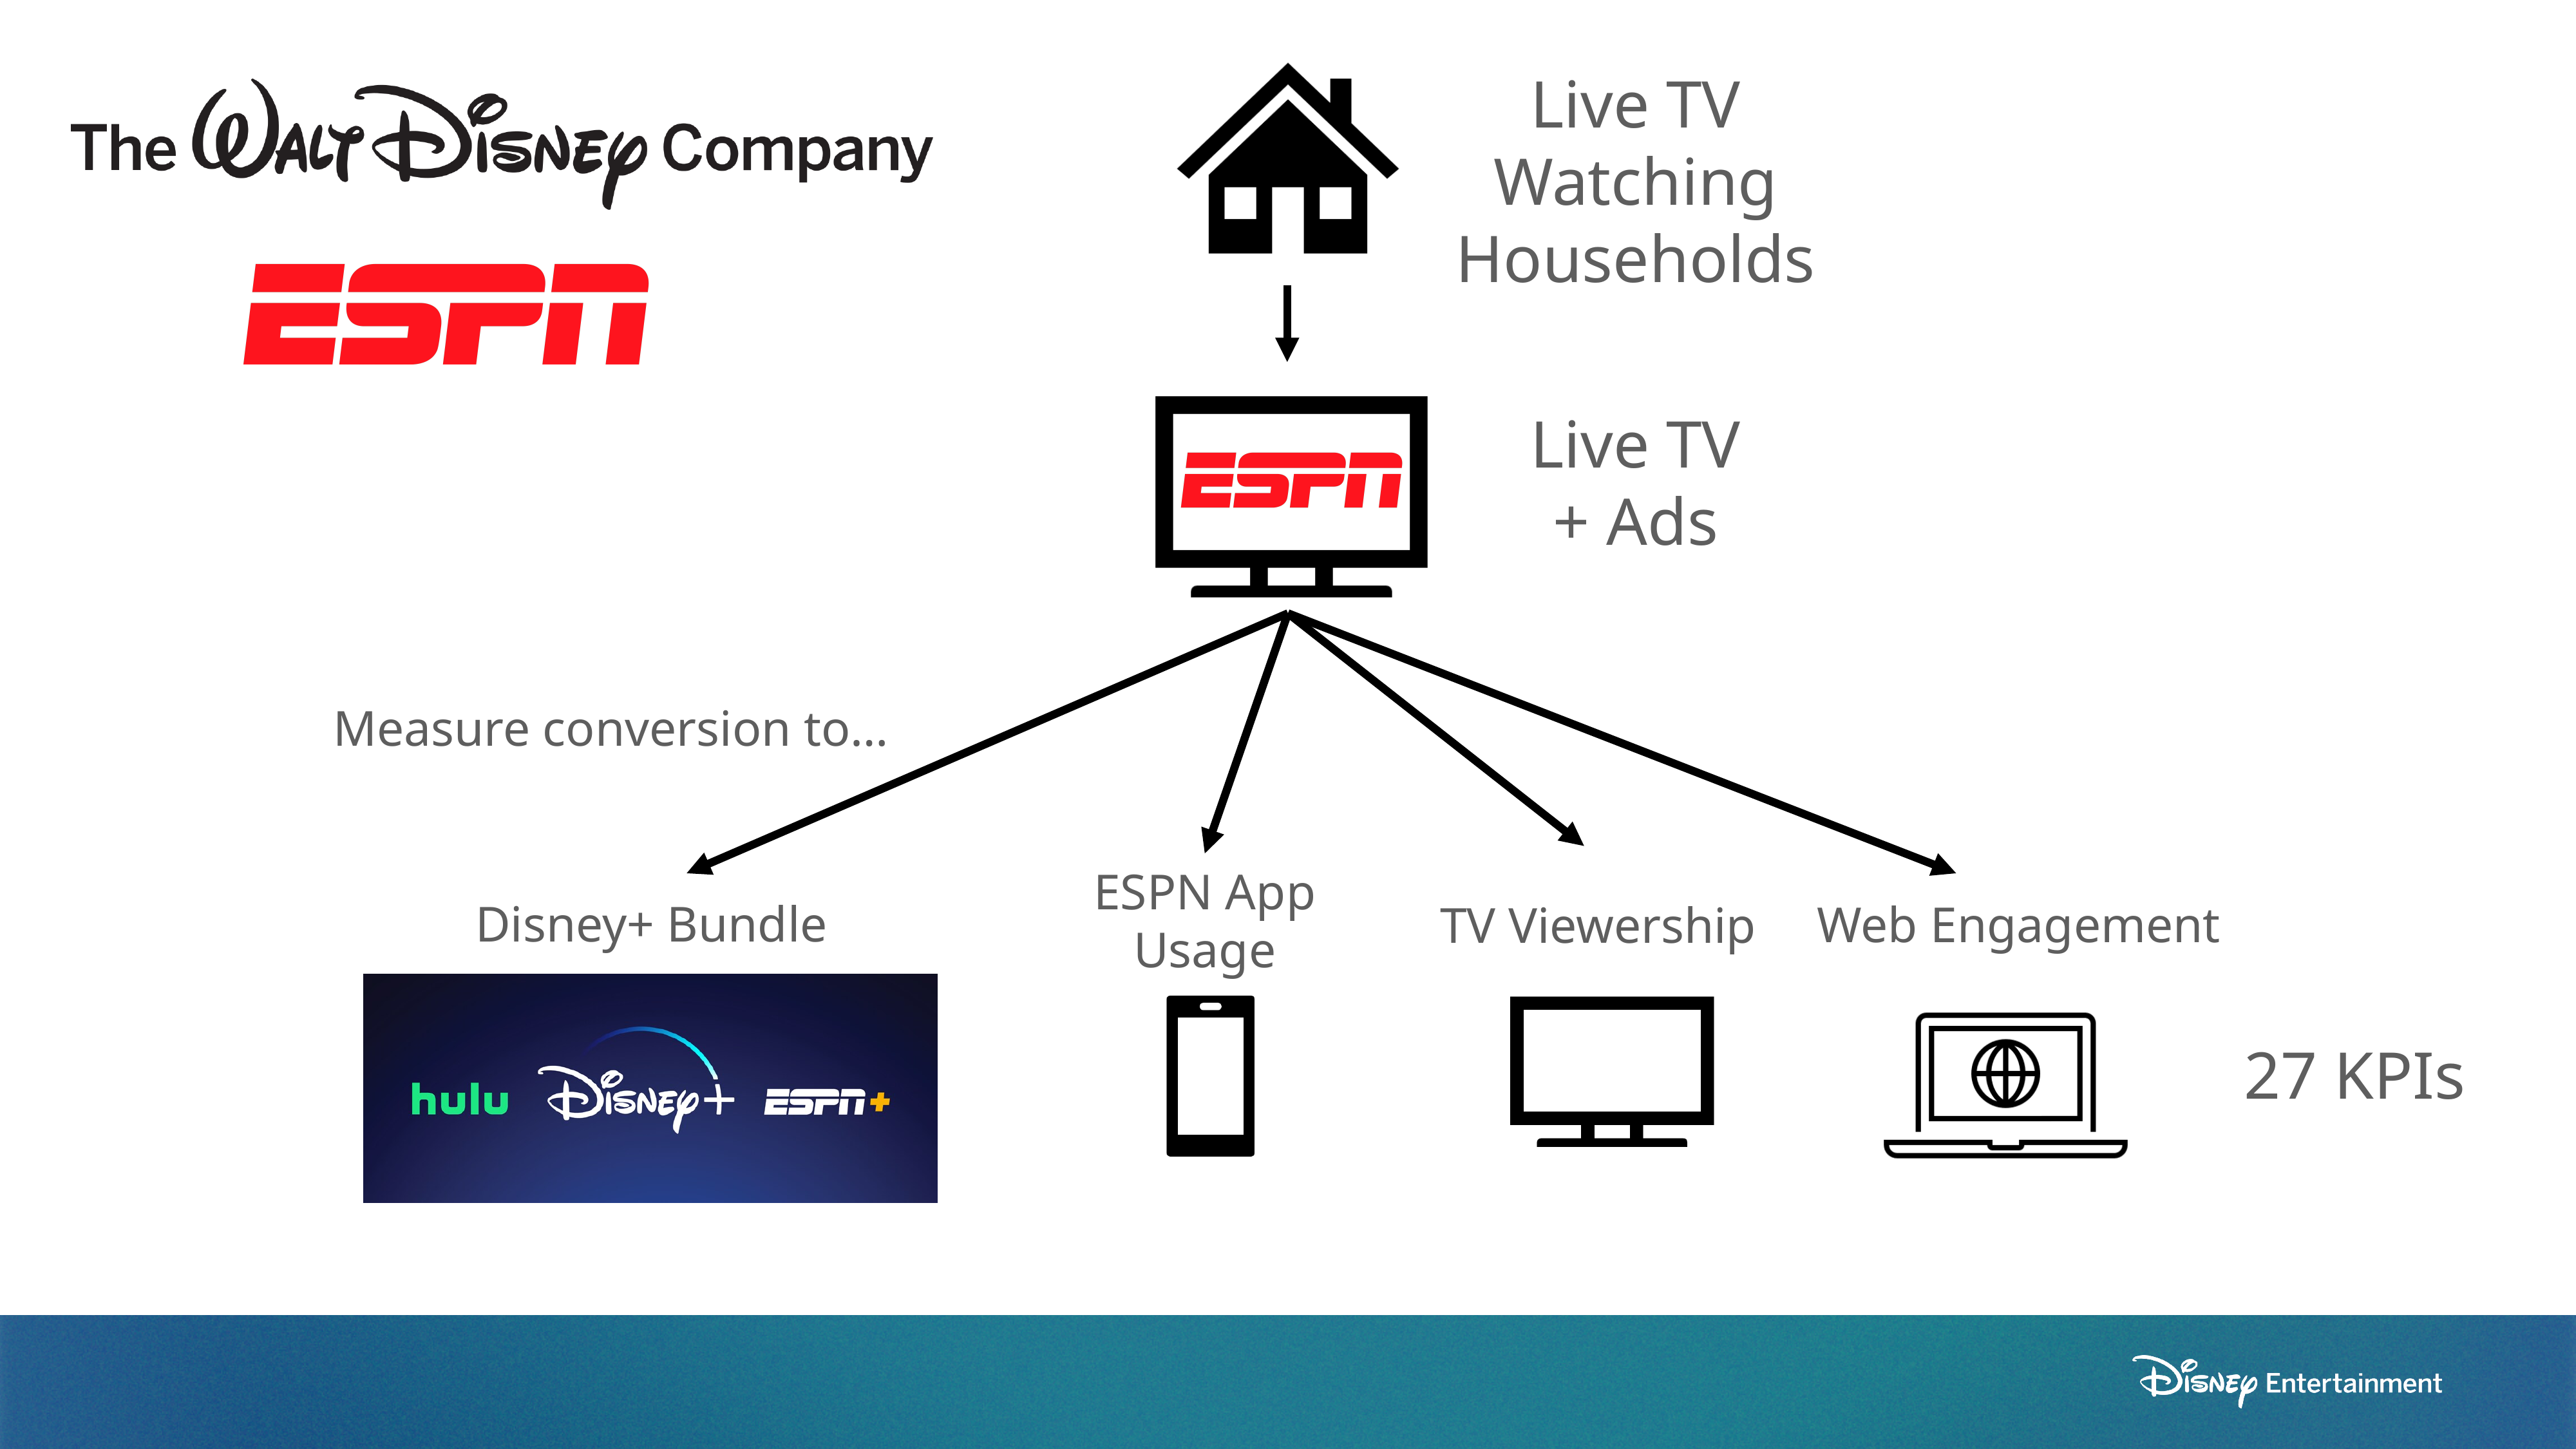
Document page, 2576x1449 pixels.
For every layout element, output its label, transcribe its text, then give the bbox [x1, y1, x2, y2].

picture [1122, 988, 1298, 1164]
picture [240, 247, 652, 384]
text_box ESPN App Usage [1015, 874, 1395, 983]
picture [0, 1315, 2576, 1449]
text_box Measure conversion to… [327, 692, 687, 761]
text_box TV Viewership [1381, 889, 1815, 958]
picture [1879, 957, 2134, 1211]
picture [1160, 31, 1416, 285]
text_box Disney+ Bundle [365, 888, 938, 957]
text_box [1204, 639, 1287, 854]
picture [1506, 965, 1719, 1178]
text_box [1287, 612, 1956, 874]
text_box Live TV + Ads [1512, 398, 1759, 564]
text_box Web Engagement [1802, 888, 2236, 958]
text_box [687, 612, 1287, 874]
text_box 27 KPIs [2238, 1029, 2472, 1118]
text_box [1149, 354, 1434, 639]
picture [363, 974, 938, 1203]
text_box Live TV Watching Households [1443, 58, 1828, 301]
picture [71, 79, 933, 210]
